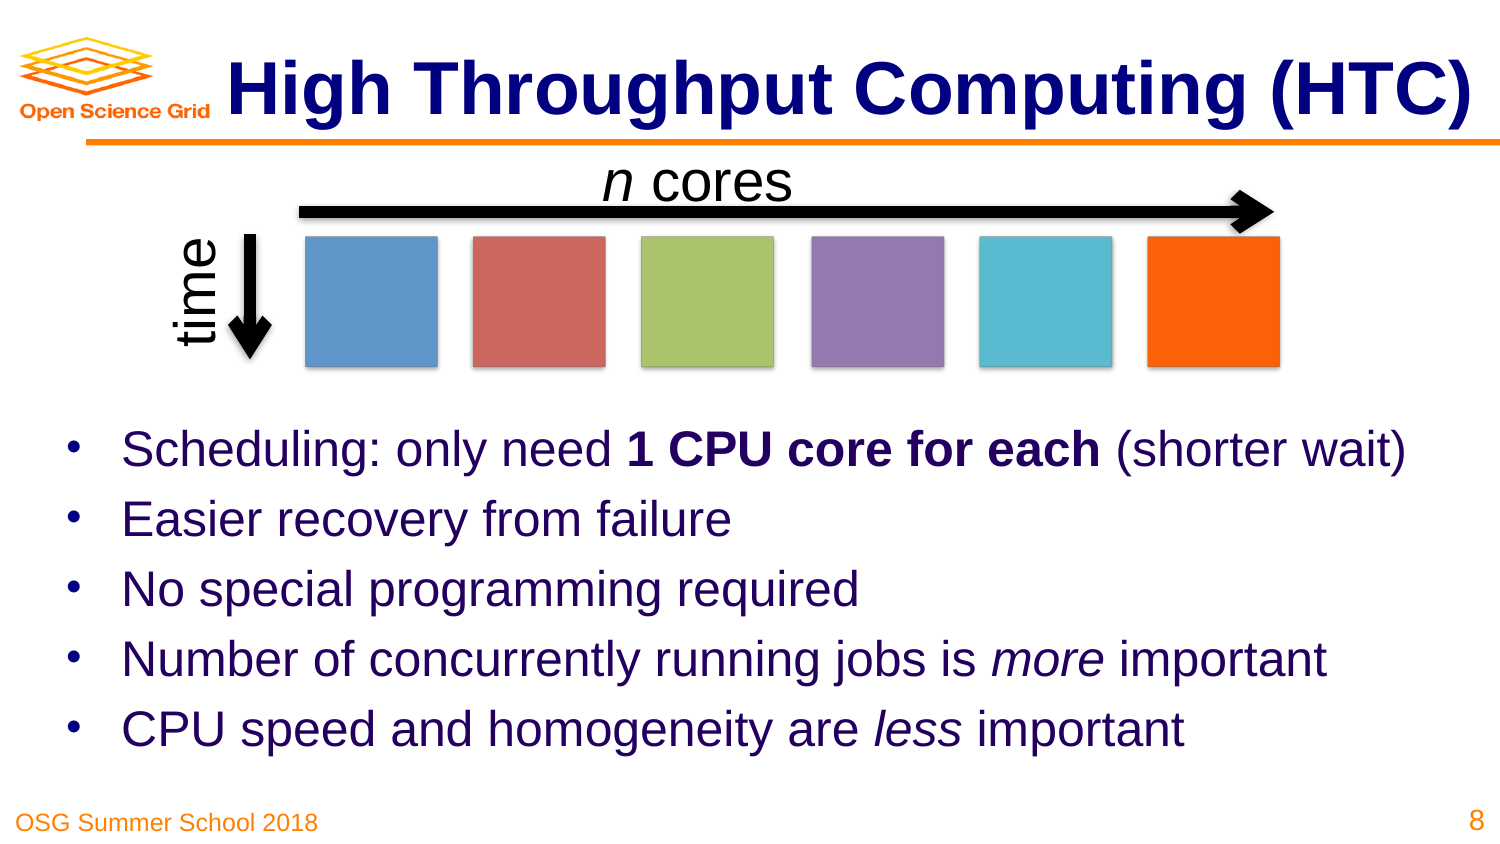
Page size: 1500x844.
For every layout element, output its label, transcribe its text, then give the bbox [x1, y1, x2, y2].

picture [0, 20, 201, 134]
picture [299, 234, 1285, 374]
text_box time [150, 211, 235, 363]
text_box n cores [587, 136, 1125, 210]
slide_number 8 [1430, 787, 1500, 844]
title High Throughput Computing (HTC) [201, 14, 1500, 155]
list Scheduling: only need 1 CPU core for each (shorter wait) Easier recovery from failure No special programming required Number of concurrently running jobs is more important CPU speed and homogeneity are less important [50, 409, 1463, 741]
